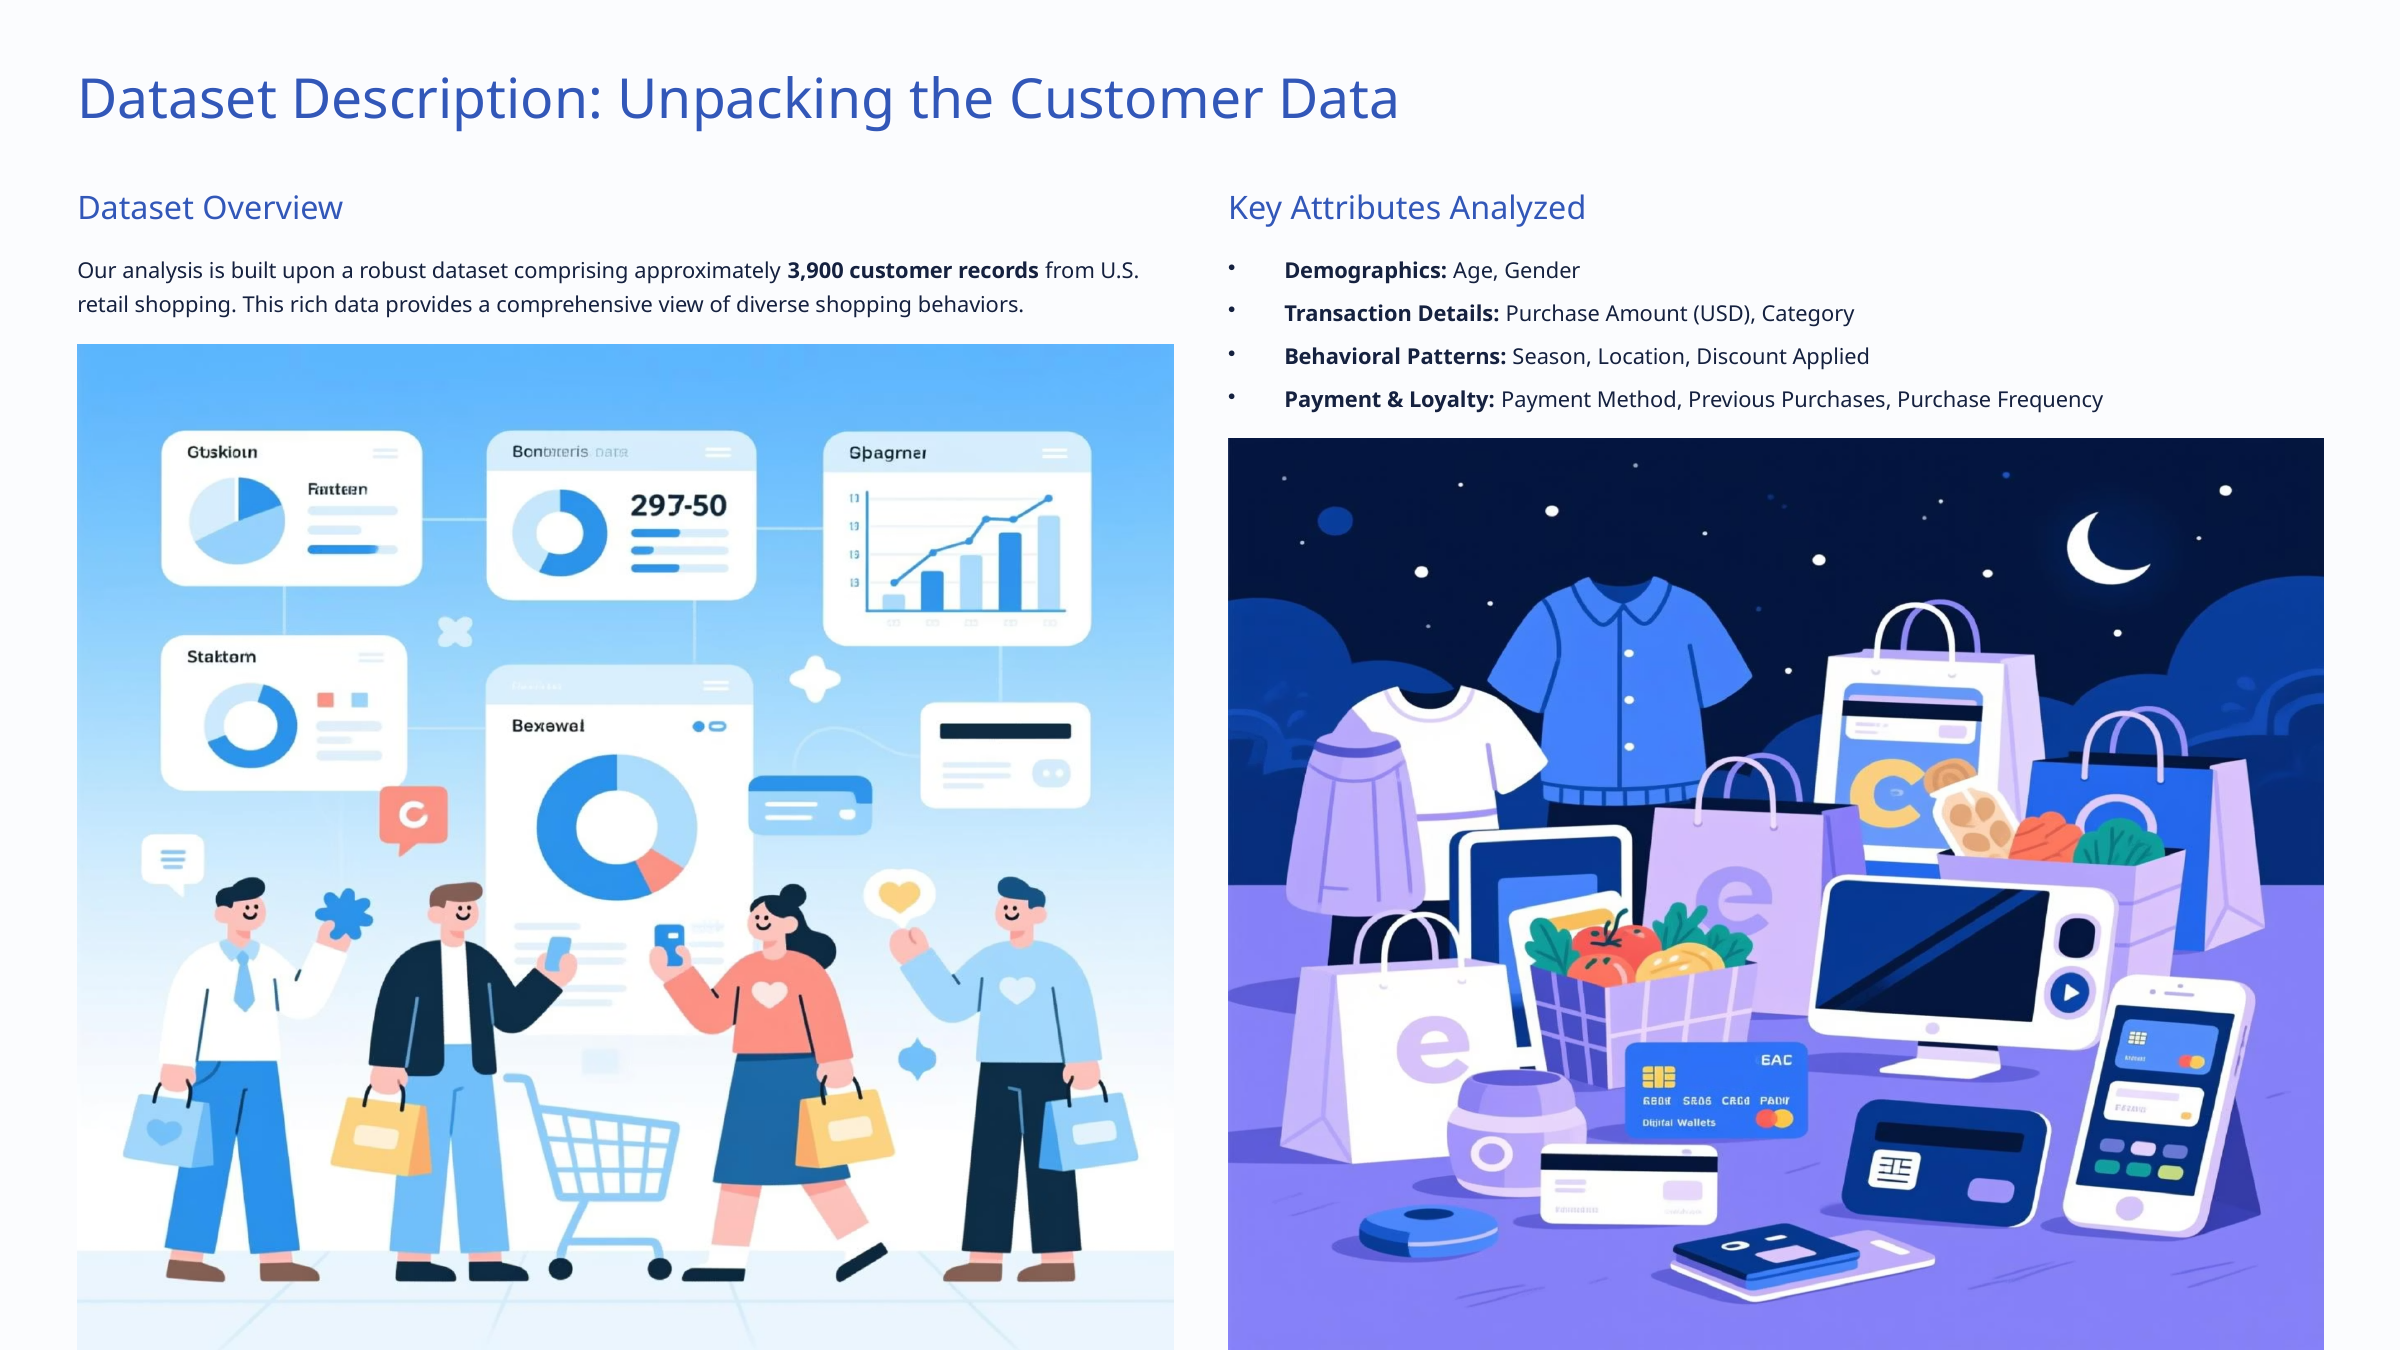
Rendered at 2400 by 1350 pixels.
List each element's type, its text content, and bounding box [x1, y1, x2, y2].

picture [77, 344, 1174, 1350]
text_box Dataset Overview [77, 185, 409, 227]
text_box Demographics: Age, Gender [1228, 248, 2324, 284]
picture [1228, 438, 2324, 1350]
text_box Key Attributes Analyzed [1228, 185, 1608, 227]
text_box Payment & Loyalty: Payment Method, Previous Purchases, Purchase Frequency [1228, 377, 2324, 414]
text_box Behavioral Patterns: Season, Location, Discount Applied [1228, 334, 2324, 371]
text_box Dataset Description: Unpacking the Customer Data [77, 60, 1388, 130]
text_box Transaction Details: Purchase Amount (USD), Category [1228, 291, 2324, 327]
text_box Our analysis is built upon a robust dataset comprising approximately 3,900 customer records from U.S. retail shopping. This rich data provides a comprehensive view of diverse shopping behaviors. [77, 248, 1173, 320]
